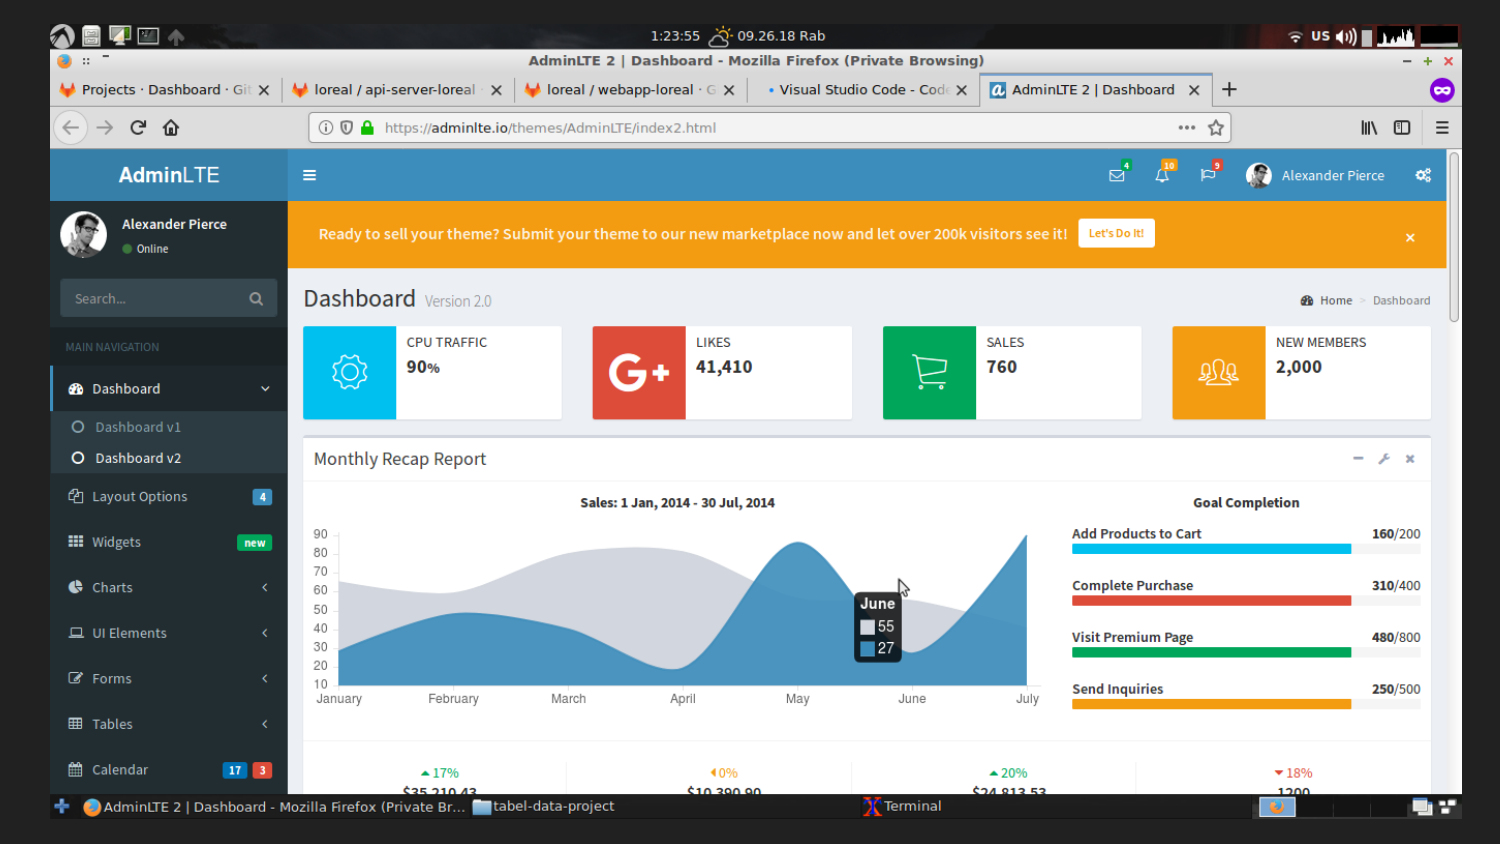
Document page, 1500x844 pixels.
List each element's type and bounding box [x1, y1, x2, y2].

picture [49, 24, 1462, 819]
